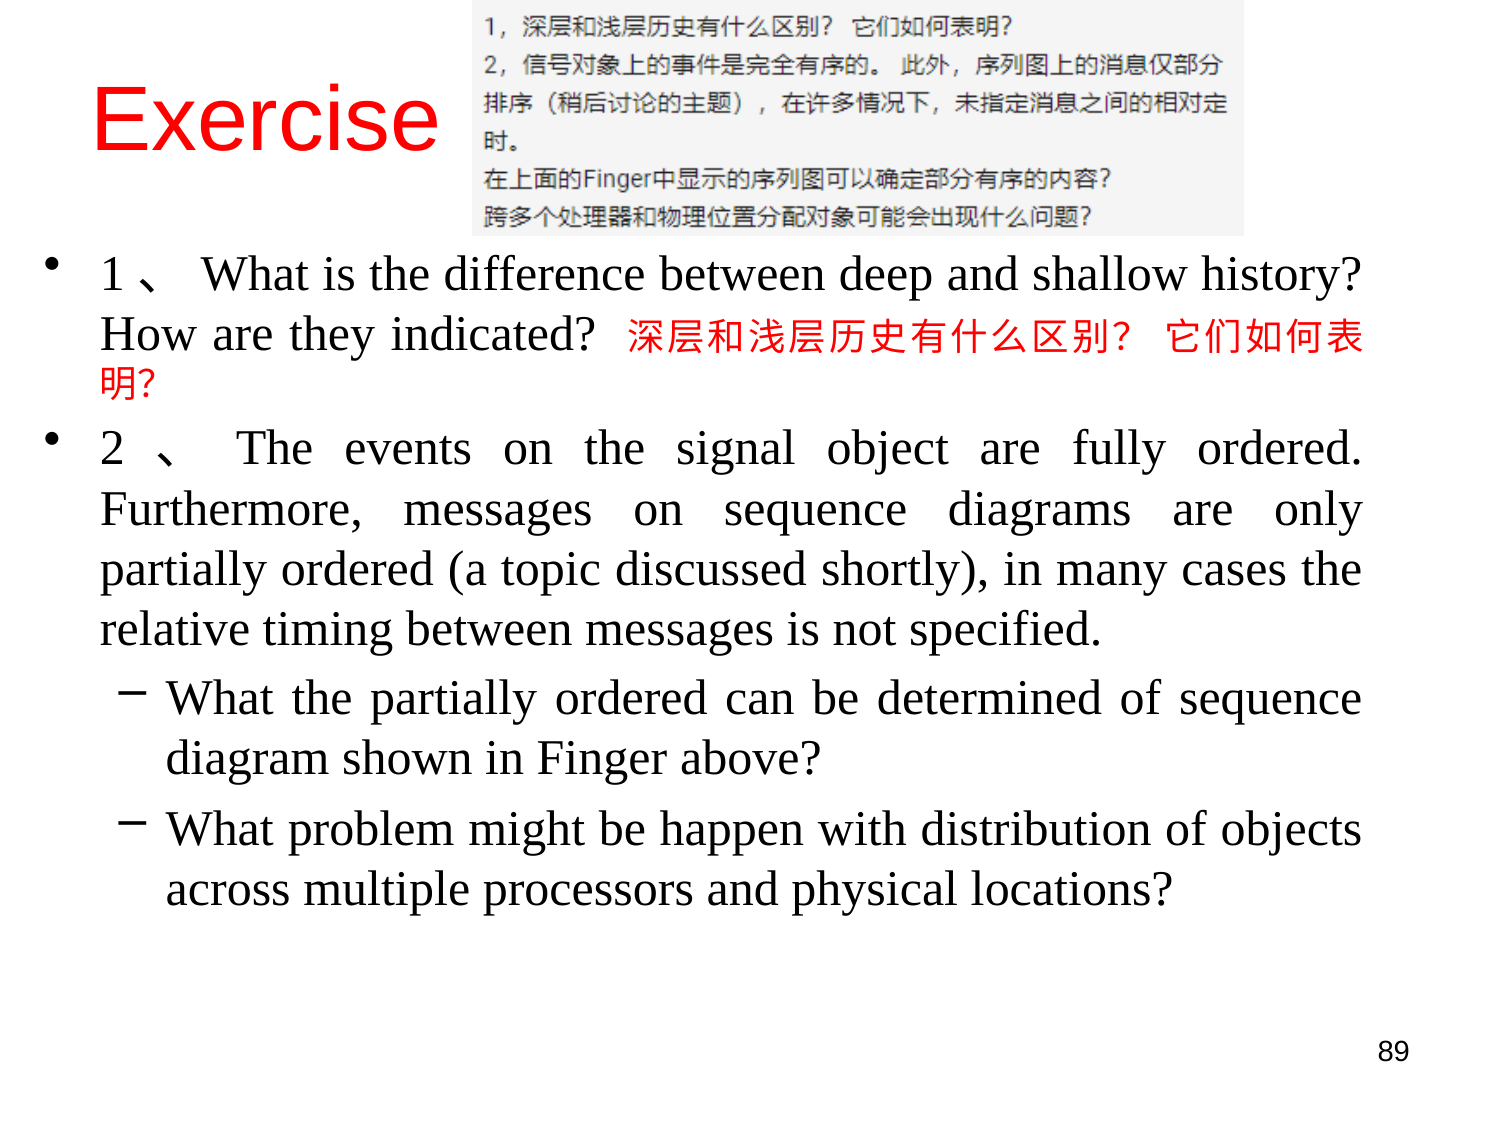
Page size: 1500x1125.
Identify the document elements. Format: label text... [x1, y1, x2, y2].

picture [472, 0, 1244, 236]
list 1、What is the difference between deep and shallow history? How are they indicated? 深层和浅层历史有什么区别？ 它们如何表明？ 2、The events on the signal object are fully ordered. Furthermore, messages on sequence diagrams are only partially ordered (a topic discussed shortly), in many cases the relative timing between messages is not specified. What the partially ordered can be determined of sequence diagram shown in Finger above? What problem might be happen with distribution of objects across multiple processors and physical locations? [28, 232, 1379, 975]
slide_number 89 [1074, 1024, 1426, 1103]
title Exercise [75, 20, 467, 208]
